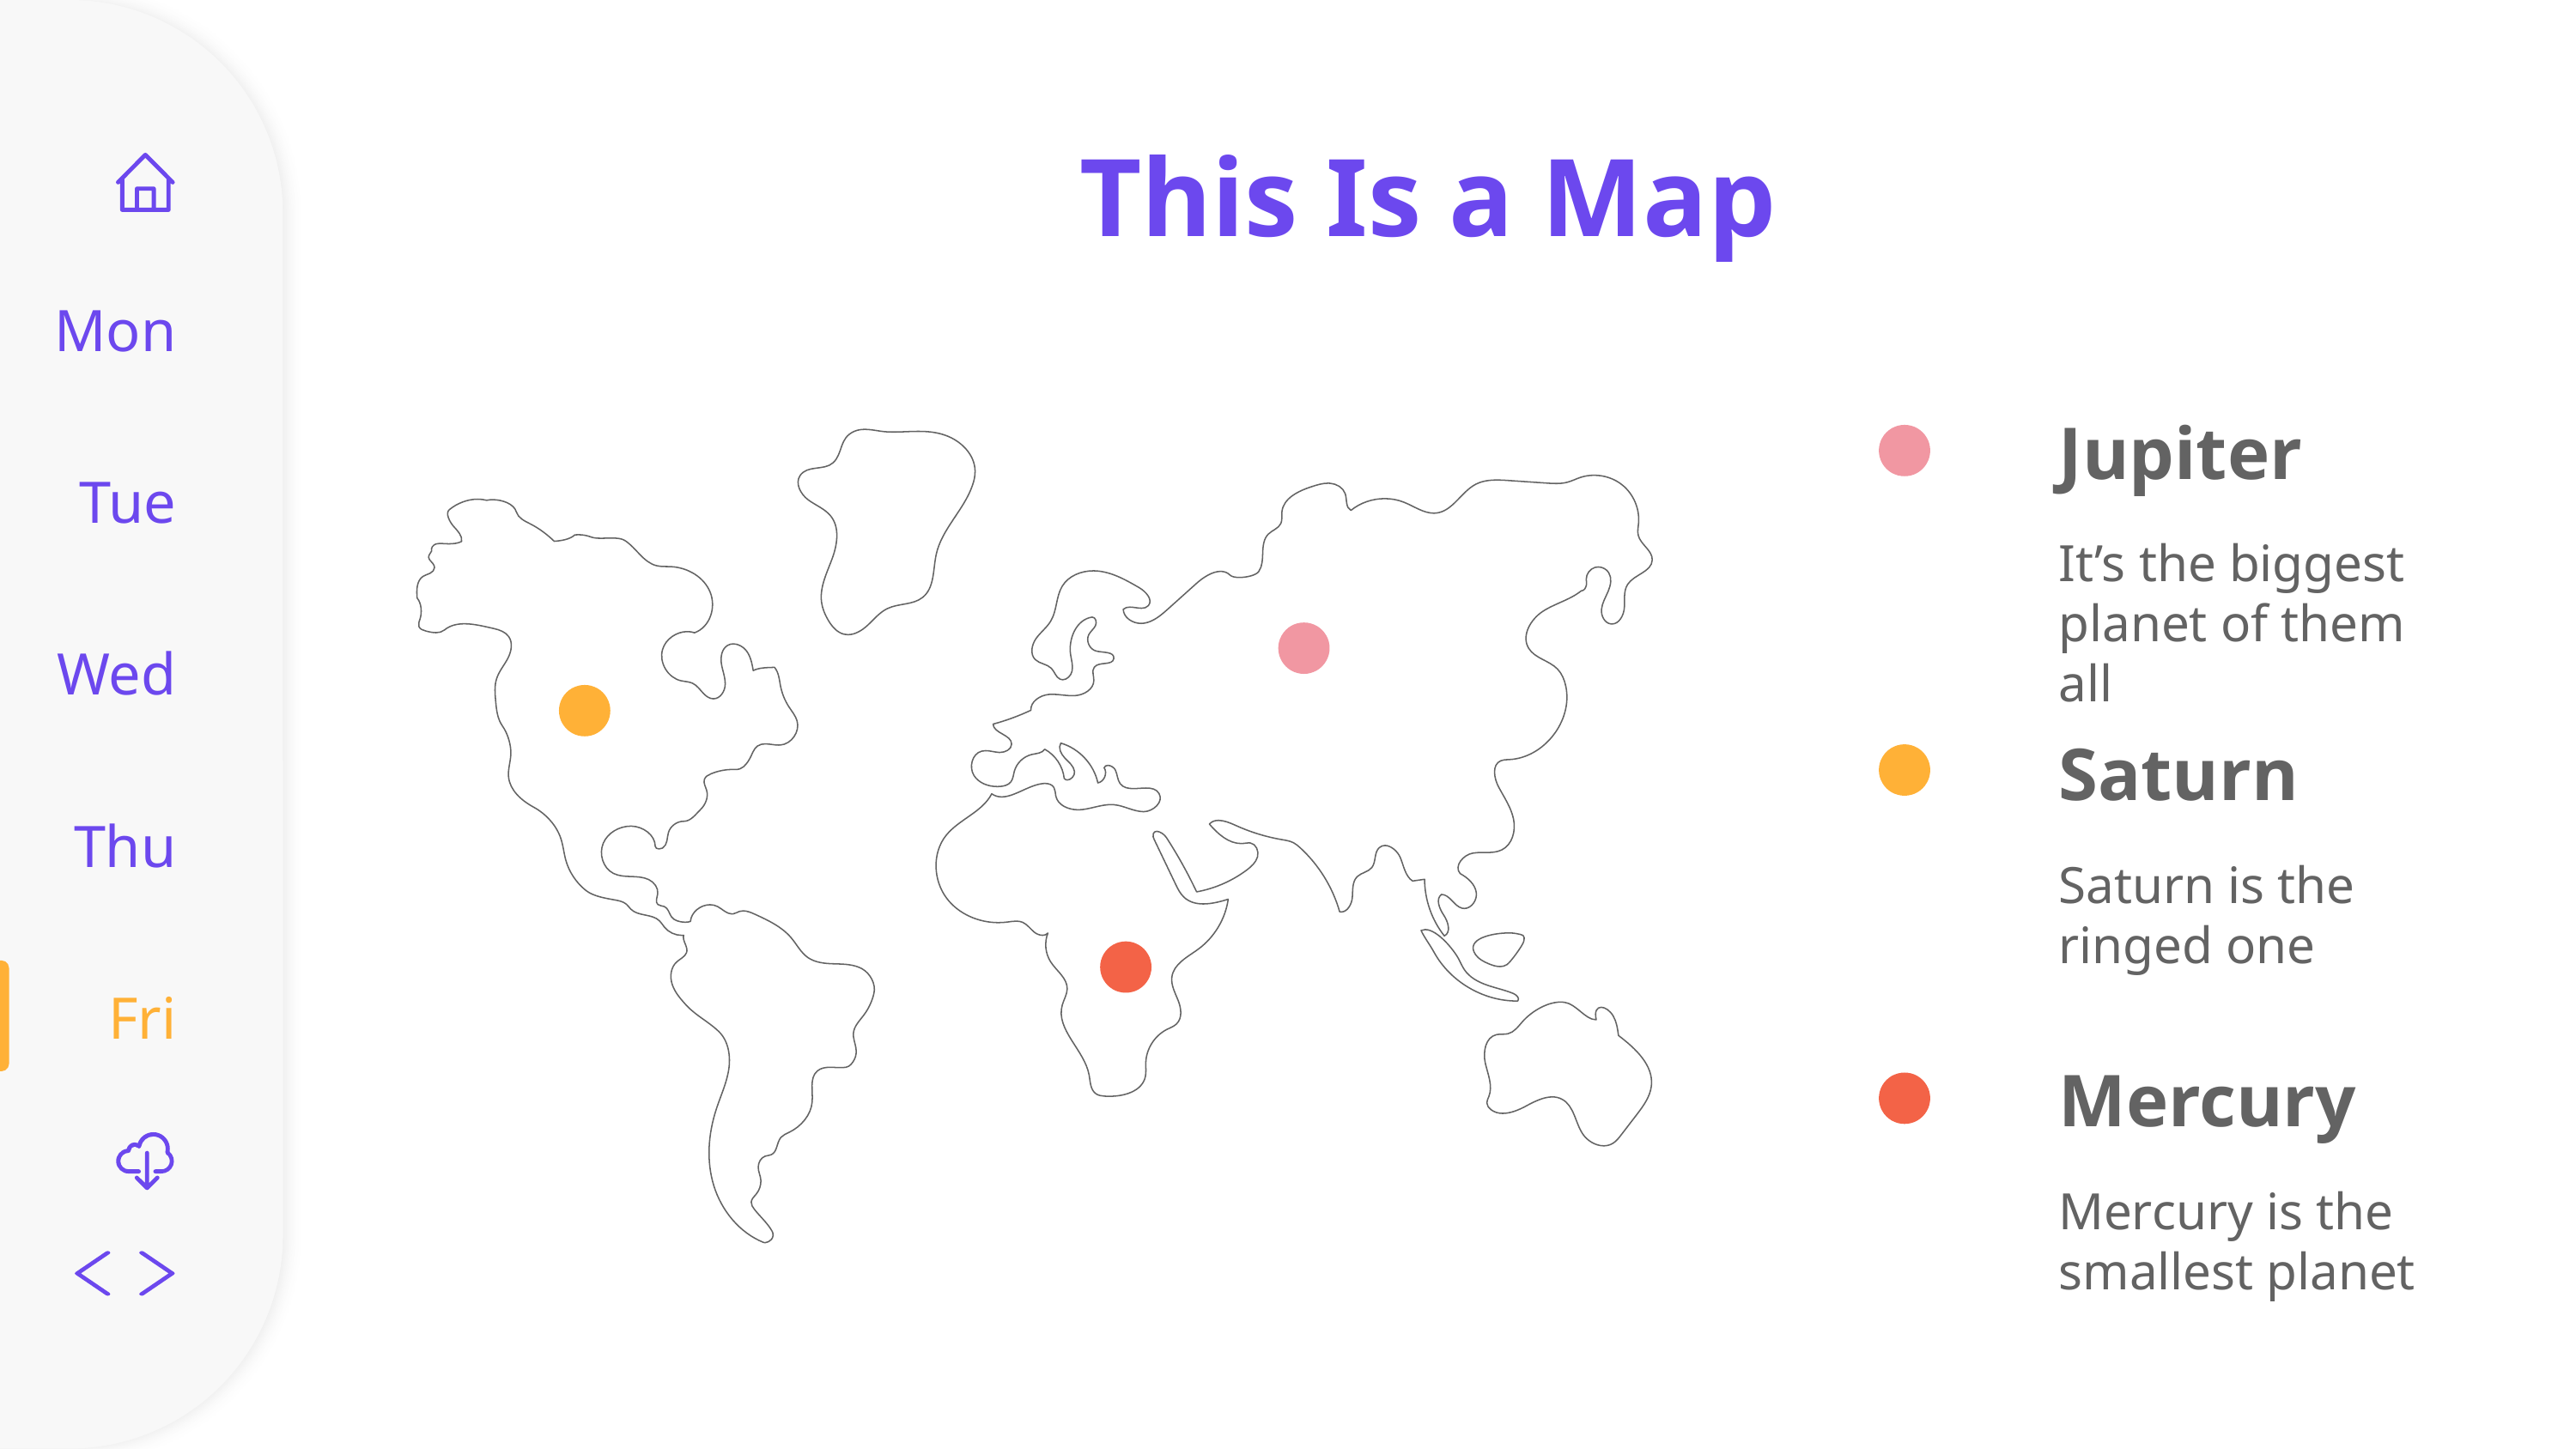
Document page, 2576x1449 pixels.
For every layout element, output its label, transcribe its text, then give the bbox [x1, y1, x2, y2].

text_box [116, 152, 175, 212]
text_box Mercury [2032, 1040, 2465, 1153]
text_box [1879, 744, 1930, 796]
text_box Mon [27, 273, 203, 385]
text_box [115, 1131, 176, 1191]
text_box [1879, 1072, 1930, 1125]
title This Is a Map [483, 103, 2374, 265]
text_box Fri [27, 960, 203, 1071]
text_box Jupiter [2032, 393, 2465, 506]
text_box [139, 1251, 175, 1296]
text_box [75, 1251, 111, 1296]
text_box [0, 960, 9, 1071]
text_box Thu [27, 788, 203, 900]
text_box Saturn is the ringed one [2032, 827, 2465, 981]
text_box Saturn [2032, 713, 2465, 827]
text_box Wed [27, 616, 203, 728]
text_box Mercury is the smallest planet [2032, 1153, 2465, 1307]
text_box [416, 428, 1655, 1243]
text_box [113, 1129, 177, 1132]
text_box Tue [27, 445, 203, 556]
text_box [1879, 424, 1930, 476]
text_box It’s the biggest planet of them all [2032, 506, 2465, 659]
